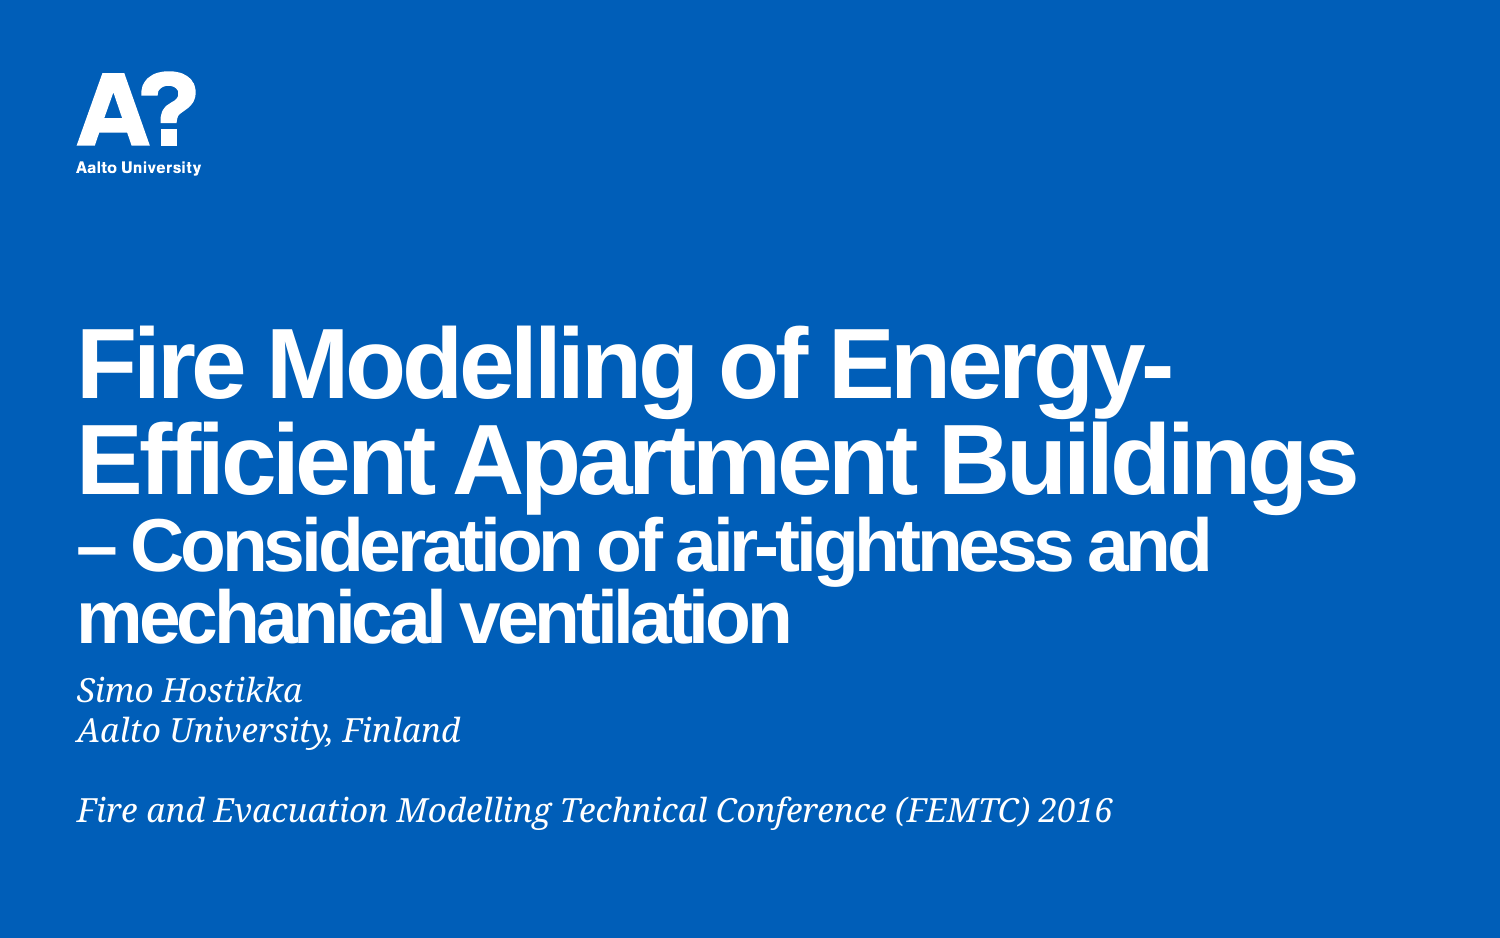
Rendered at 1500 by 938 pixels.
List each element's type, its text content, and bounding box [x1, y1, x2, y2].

subtitle Simo Hostikka Aalto University, Finland Fire and Evacuation Modelling Technical Conference (FEMTC) 2016 [76, 669, 1188, 835]
title Fire Modelling of Energy-Efficient Apartment Buildings – Consideration of air-tightness and mechanical ventilation [76, 208, 1424, 658]
